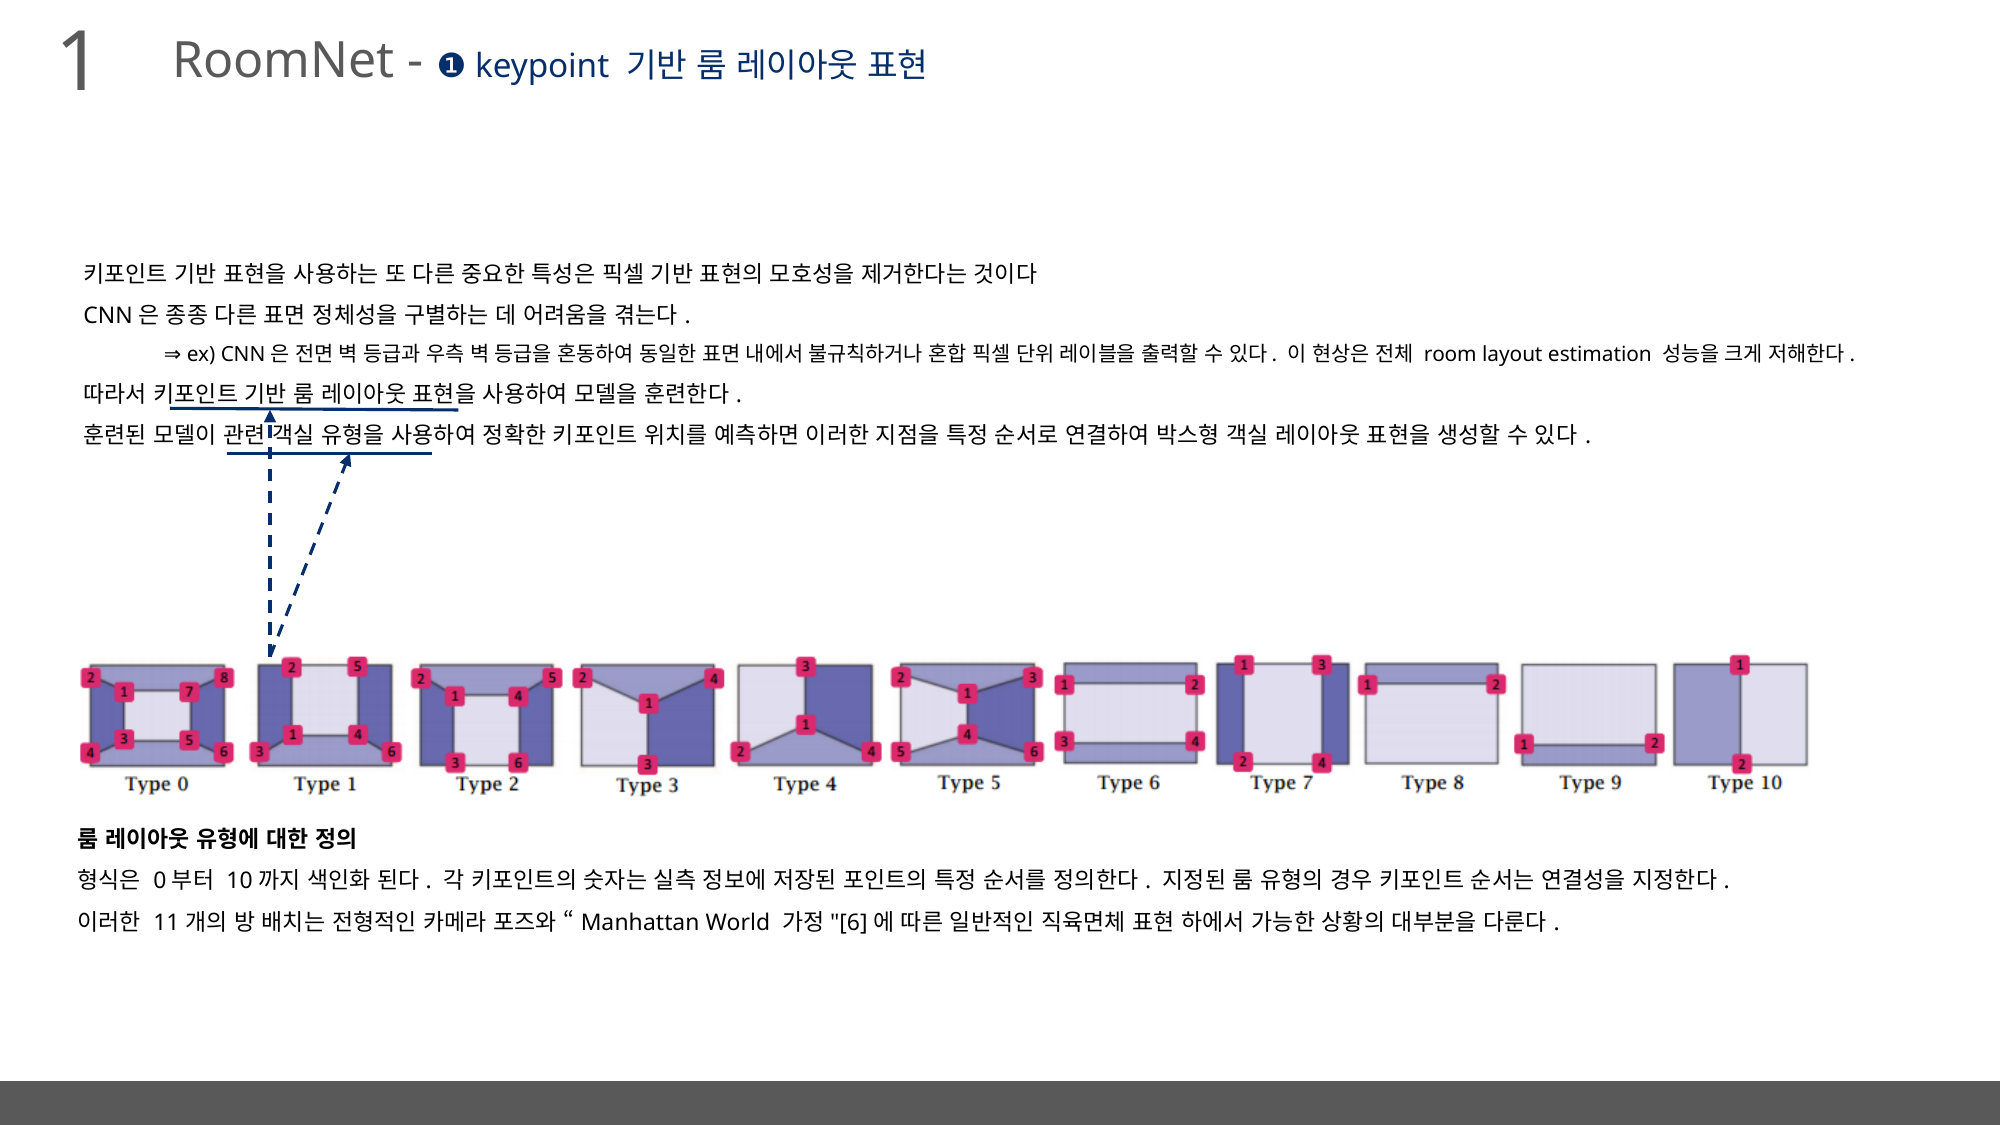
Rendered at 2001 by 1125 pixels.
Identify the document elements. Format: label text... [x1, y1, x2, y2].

text_box [0, 1080, 2000, 1125]
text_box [271, 453, 350, 657]
text_box 룸 레이아웃 유형에 대한 정의 형식은 0부터 10까지 색인화 된다. 각 키포인트의 숫자는 실측 정보에 저장된 포인트의 특정 순서를 정의한다. 지정된 룸 유형의 경우 키포인트 순서는 연결성을 지정한다. 이러한 11개의 방 배치는 전형적인 카메라 포즈와 “Manhattan World 가정"[6]에 따른 일반적인 직육면체 표현 하에서 가능한 상황의 대부분을 다룬다. [62, 803, 1893, 942]
picture [62, 637, 1835, 804]
text_box 1 [23, 0, 135, 115]
text_box 키포인트 기반 표현을 사용하는 또 다른 중요한 특성은 픽셀 기반 표현의 모호성을 제거한다는 것이다 CNN은 종종 다른 표면 정체성을 구별하는 데 어려움을 겪는다. ⇒ ex) CNN은 전면 벽 등급과 우측 벽 등급을 혼동하여 동일한 표면 내에서 불규칙하거나 혼합 픽셀 단위 레이블을 출력할 수 있다. 이 현상은 전체 room layout estimation 성능을 크게 저해한다. 따라서 키포인트 기반 룸 레이아웃 표현을 사용하여 모델을 훈련한다. 훈련된 모델이 관련 객실 유형을 사용하여 정확한 키포인트 위치를 예측하면 이러한 지점을 특정 순서로 연결하여 박스형 객실 레이아웃 표현을 생성할 수 있다. [68, 238, 1932, 456]
text_box RoomNet - ❶ keypoint 기반 룸 레이아웃 표현 [157, 20, 1364, 95]
